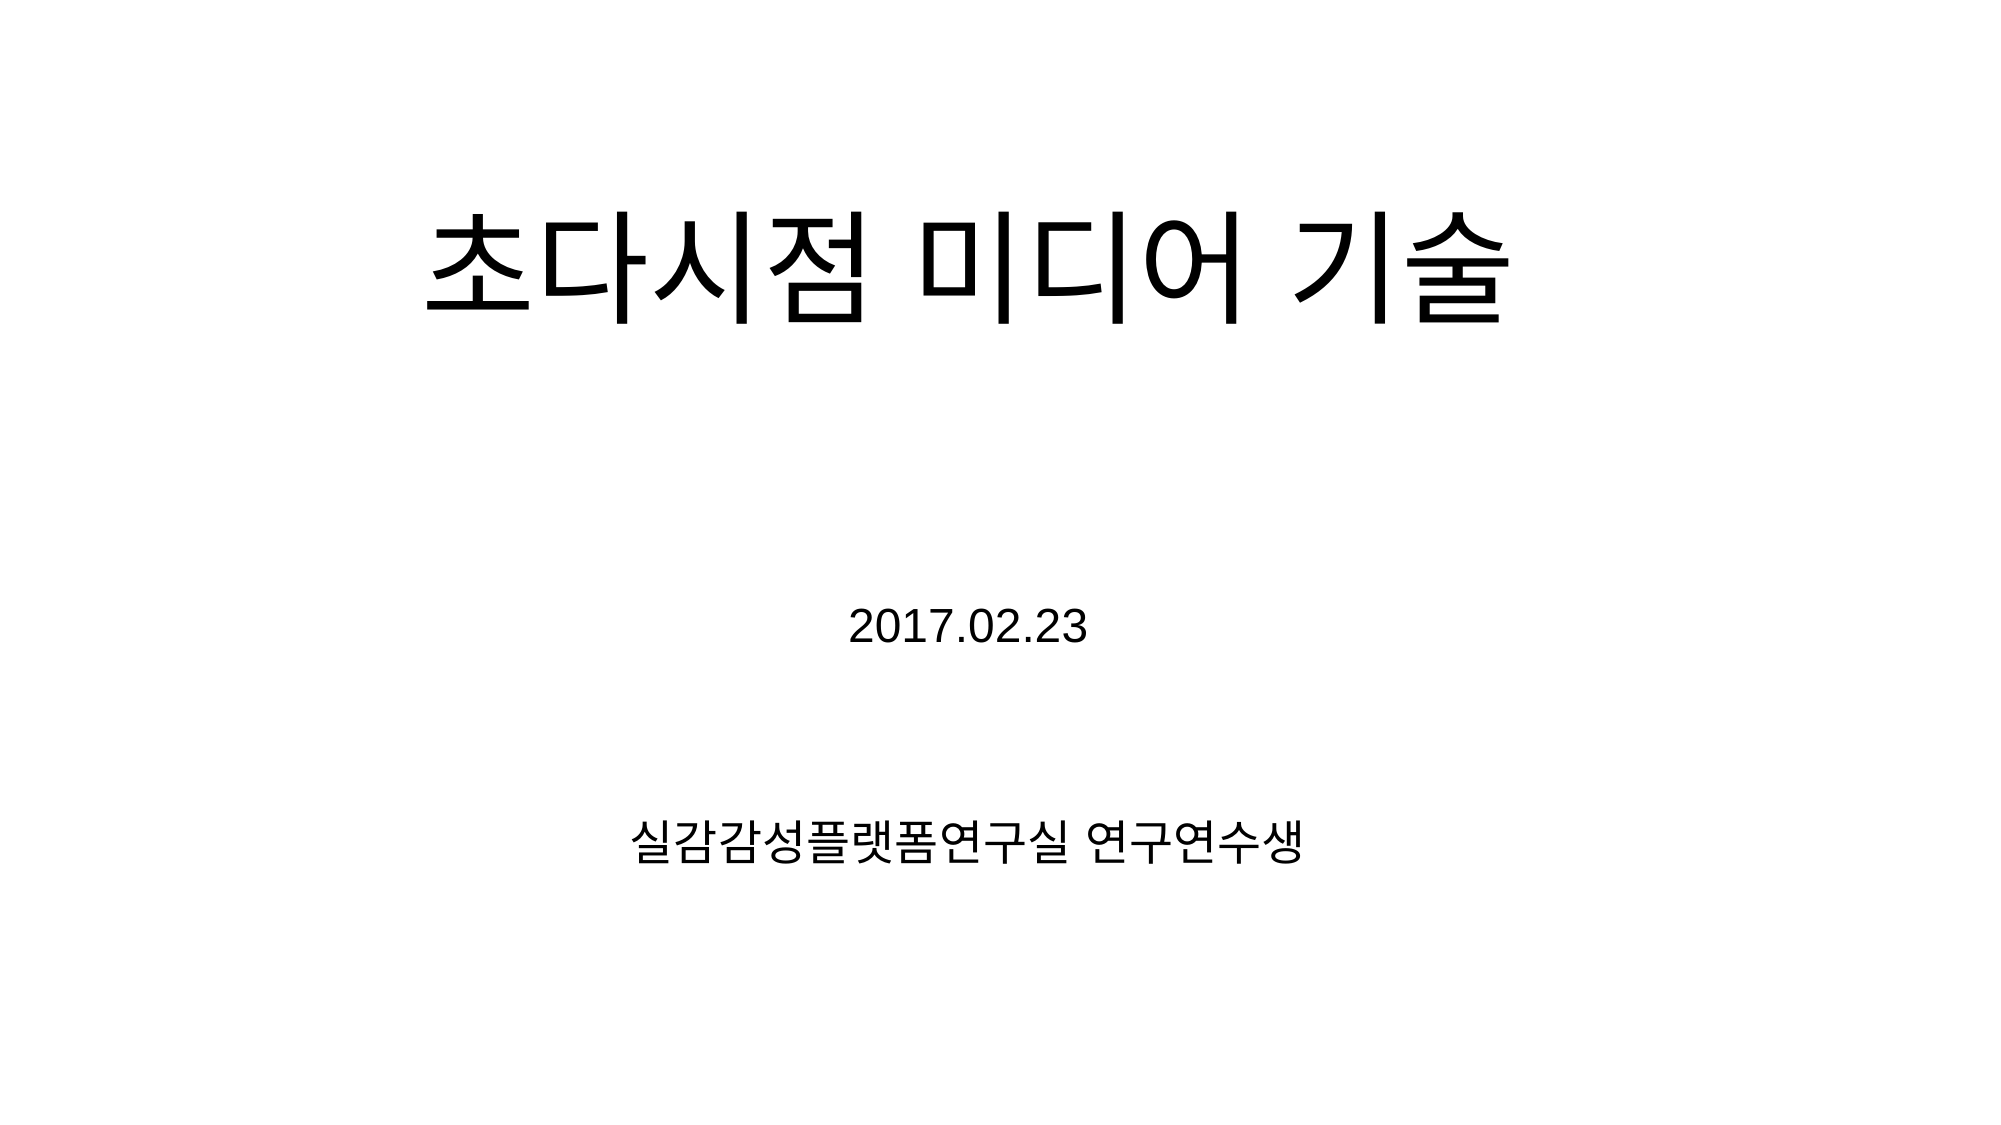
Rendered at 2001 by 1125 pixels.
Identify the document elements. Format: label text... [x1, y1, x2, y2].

subtitle 2017.02.23 실감감성플랫폼연구실 연구연수생 [323, 512, 1614, 889]
title 초다시점 미디어 기술 [290, 199, 1647, 349]
